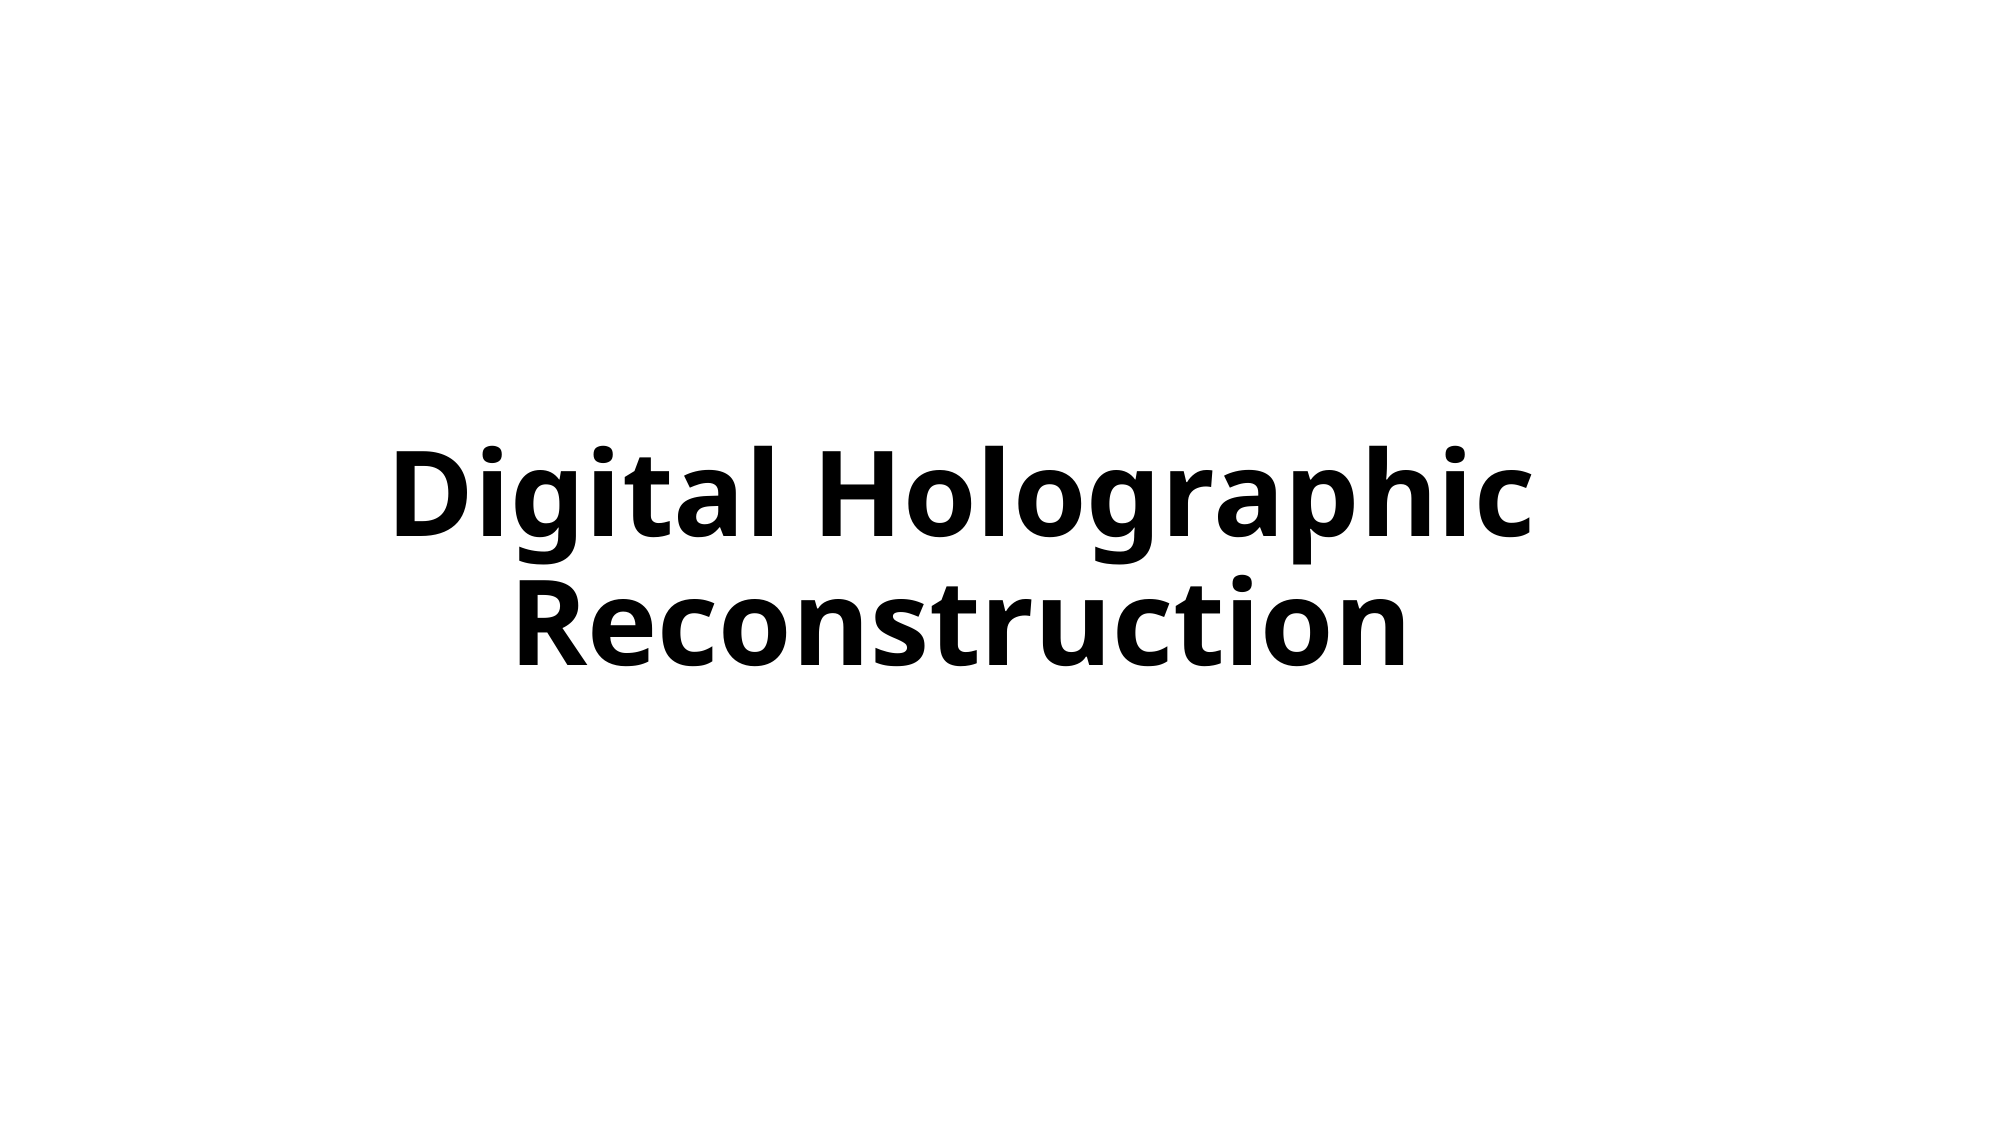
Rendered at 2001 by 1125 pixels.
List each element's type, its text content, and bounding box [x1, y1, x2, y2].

title Digital Holographic Reconstruction [211, 426, 1712, 699]
